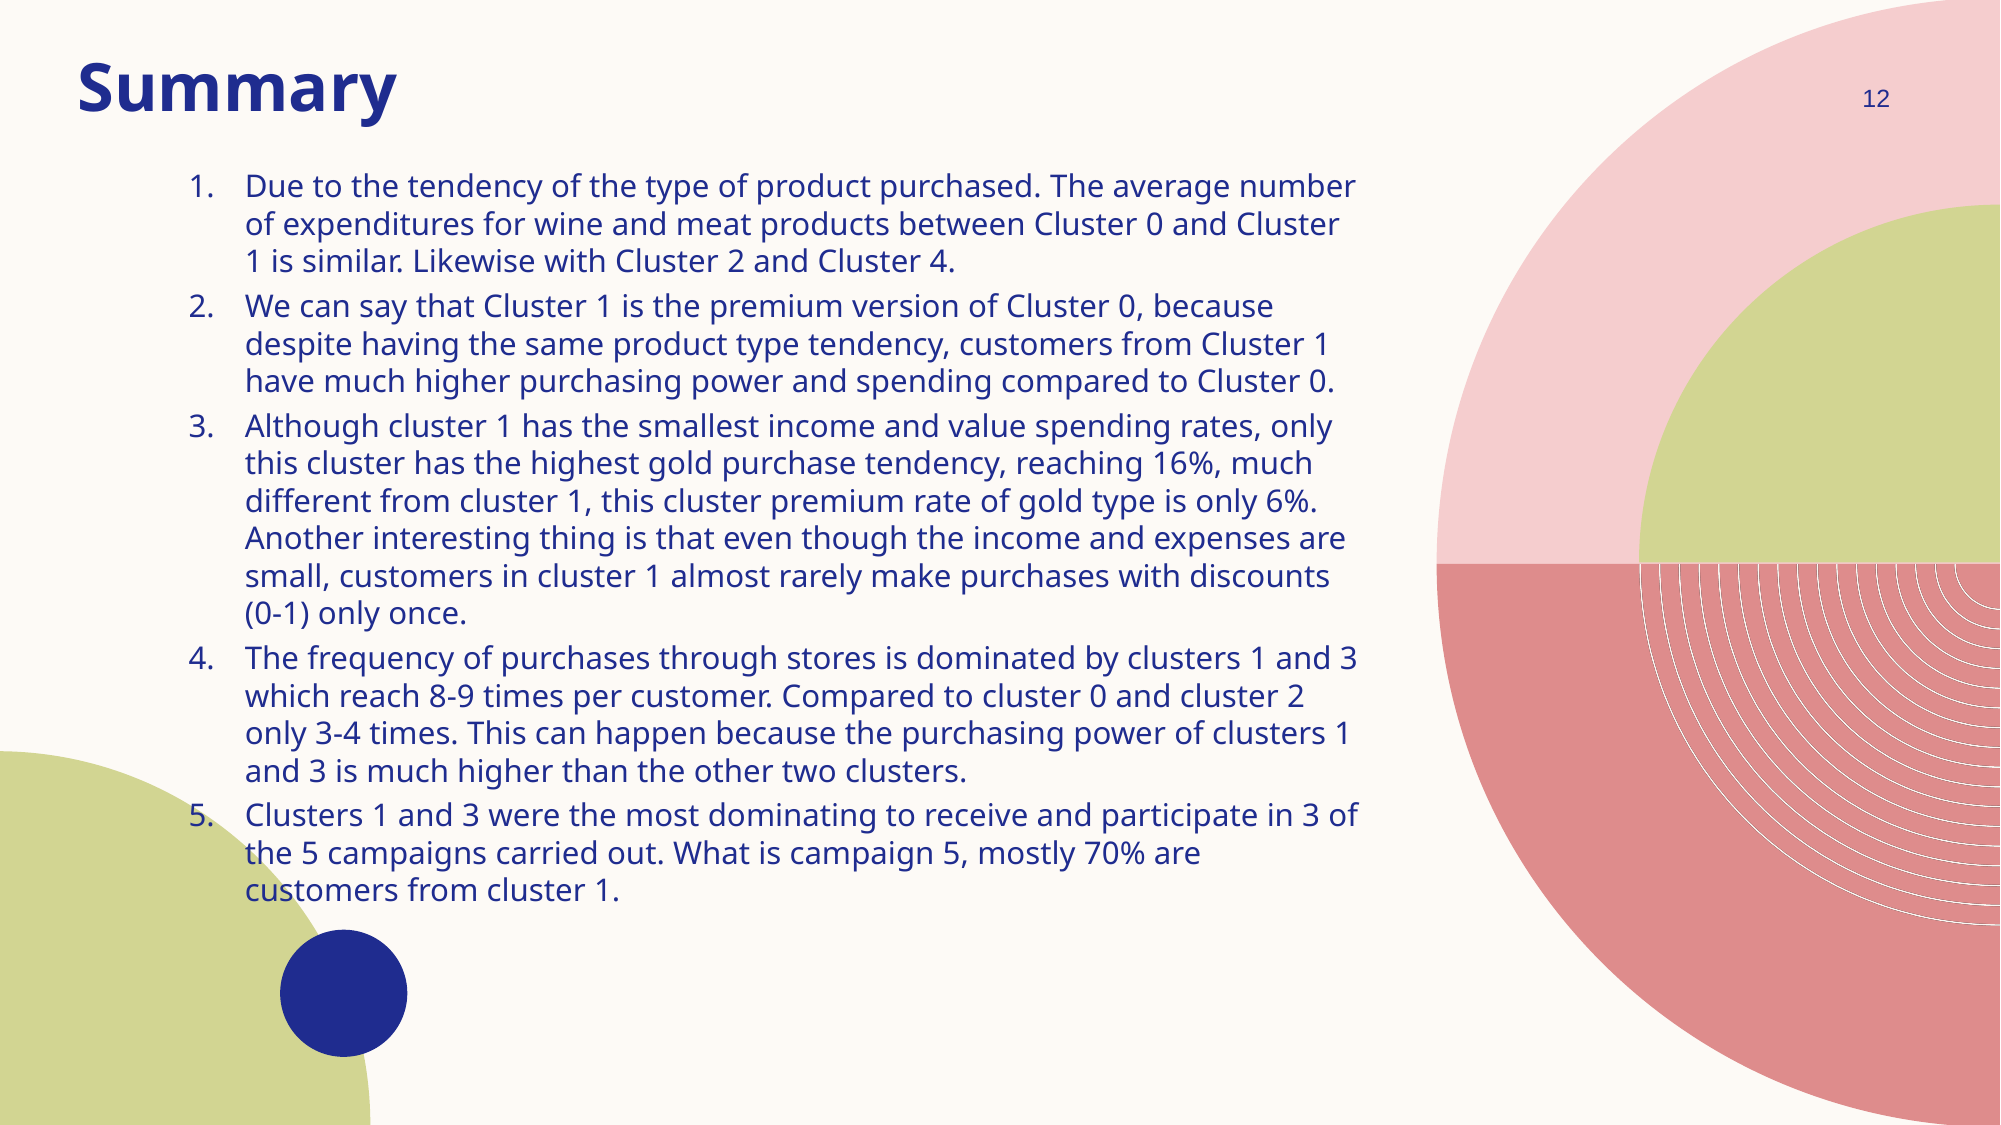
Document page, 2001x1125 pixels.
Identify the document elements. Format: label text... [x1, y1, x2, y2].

text_box Summary [62, 37, 1104, 113]
slide_number 12 [1795, 75, 1958, 120]
picture [1639, 564, 2000, 926]
list Due to the tendency of the type of product purchased. The average number of expenditures for wine and meat products between Cluster 0 and Cluster 1 is similar. Likewise with Cluster 2 and Cluster 4. We can say that Cluster 1 is the premium version of Cluster 0, because despite having the same product type tendency, customers from Cluster 1 have much higher purchasing power and spending compared to Cluster 0. Although cluster 1 has the smallest income and value spending rates, only this cluster has the highest gold purchase tendency, reaching 16%, much different from cluster 1, this cluster premium rate of gold type is only 6%. Another interesting thing is that even though the income and expenses are small, customers in cluster 1 almost rarely make purchases with discounts (0-1) only once. The frequency of purchases through stores is dominated by clusters 1 and 3 which reach 8-9 times per customer. Compared to cluster 0 and cluster 2 only 3-4 times. This can happen because the purchasing power of clusters 1 and 3 is much higher than the other two clusters. Clusters 1 and 3 were the most dominating to receive and participate in 3 of the 5 campaigns carried out. What is campaign 5, mostly 70% are customers from cluster 1. [173, 159, 1380, 886]
